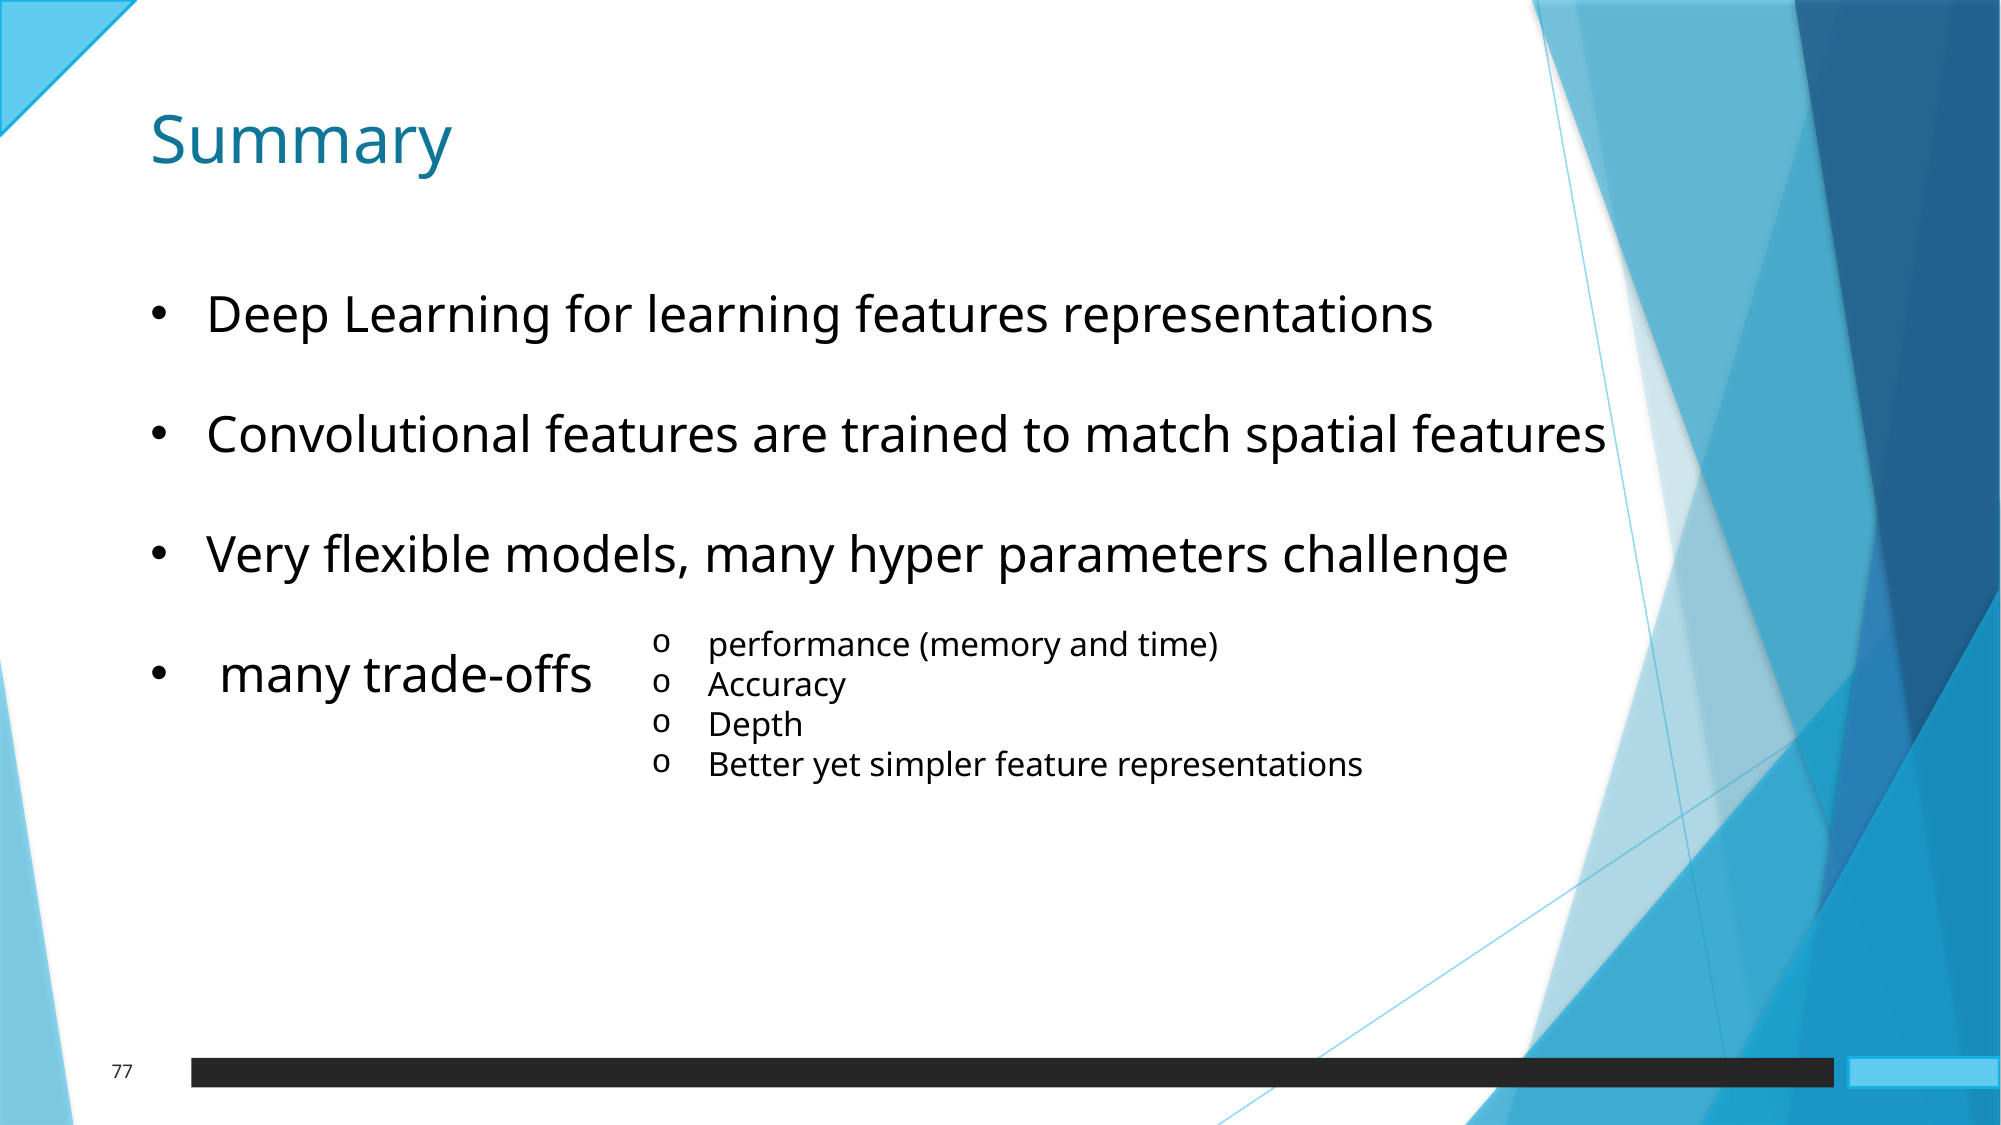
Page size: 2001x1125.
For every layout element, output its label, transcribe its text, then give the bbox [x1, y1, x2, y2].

text_box Summary [135, 89, 735, 185]
text_box [1847, 1056, 2000, 1089]
text_box [190, 1056, 1835, 1089]
text_box Deep Learning for learning features representations Convolutional features are trained to match spatial features Very flexible models, many hyper parameters challenge many trade-offs [135, 275, 1885, 750]
text_box performance (memory and time) Accuracy Depth Better yet simpler feature representations [636, 616, 1637, 791]
slide_number 77 [67, 1042, 178, 1103]
text_box [0, 0, 138, 137]
